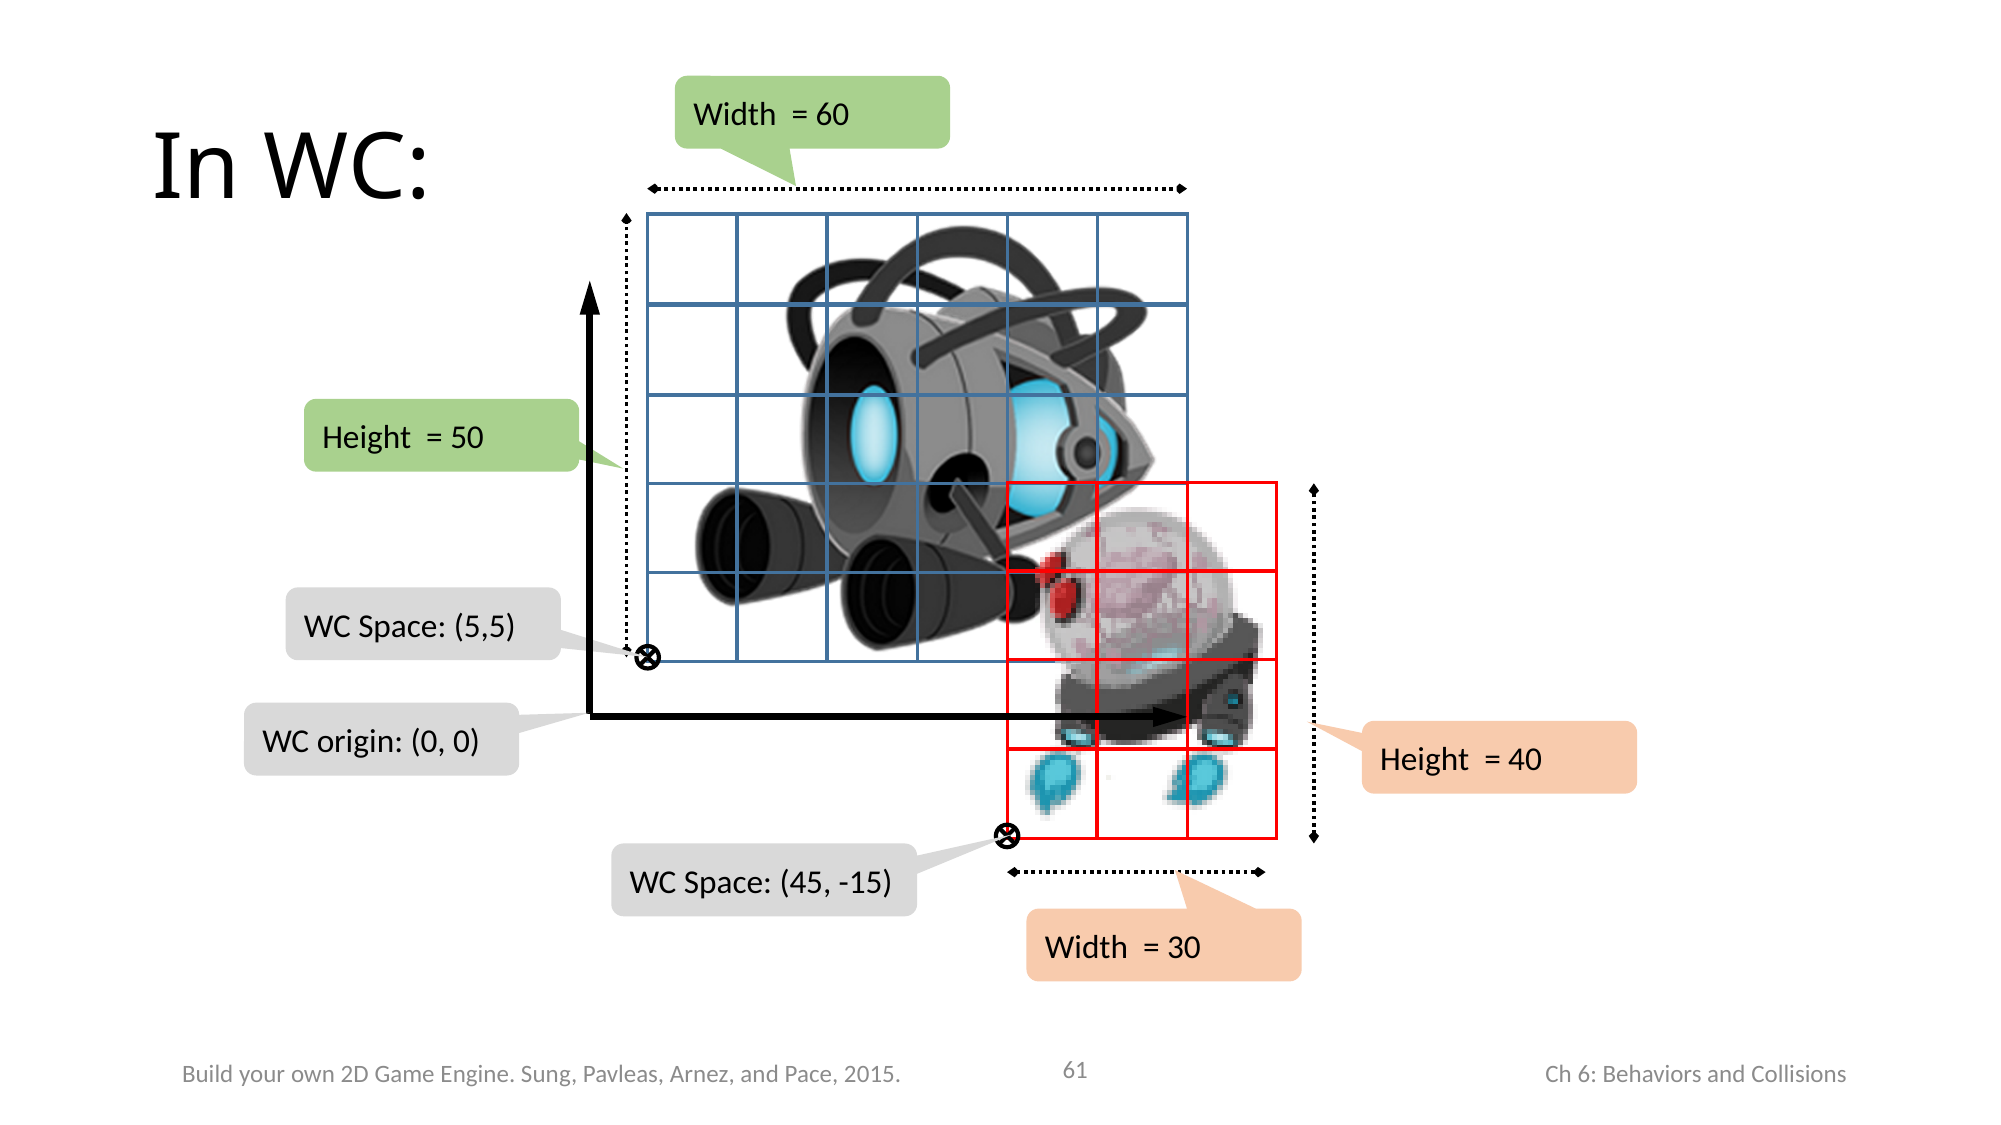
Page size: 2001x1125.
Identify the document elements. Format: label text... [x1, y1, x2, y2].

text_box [980, 482, 1304, 839]
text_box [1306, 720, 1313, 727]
text_box WC Space: (45, -15) [610, 839, 1004, 918]
text_box [997, 839, 1019, 849]
text_box WC Space: (5,5) [284, 586, 586, 662]
text_box Height = 50 [302, 397, 586, 473]
title In WC: [137, 59, 1863, 278]
text_box Height = 40 [1314, 719, 1639, 795]
text_box WC origin: (0, 0) [242, 701, 589, 777]
text_box Width = 30 [1025, 873, 1303, 983]
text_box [647, 189, 1188, 482]
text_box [589, 280, 1187, 717]
text_box Width = 60 [673, 74, 952, 188]
